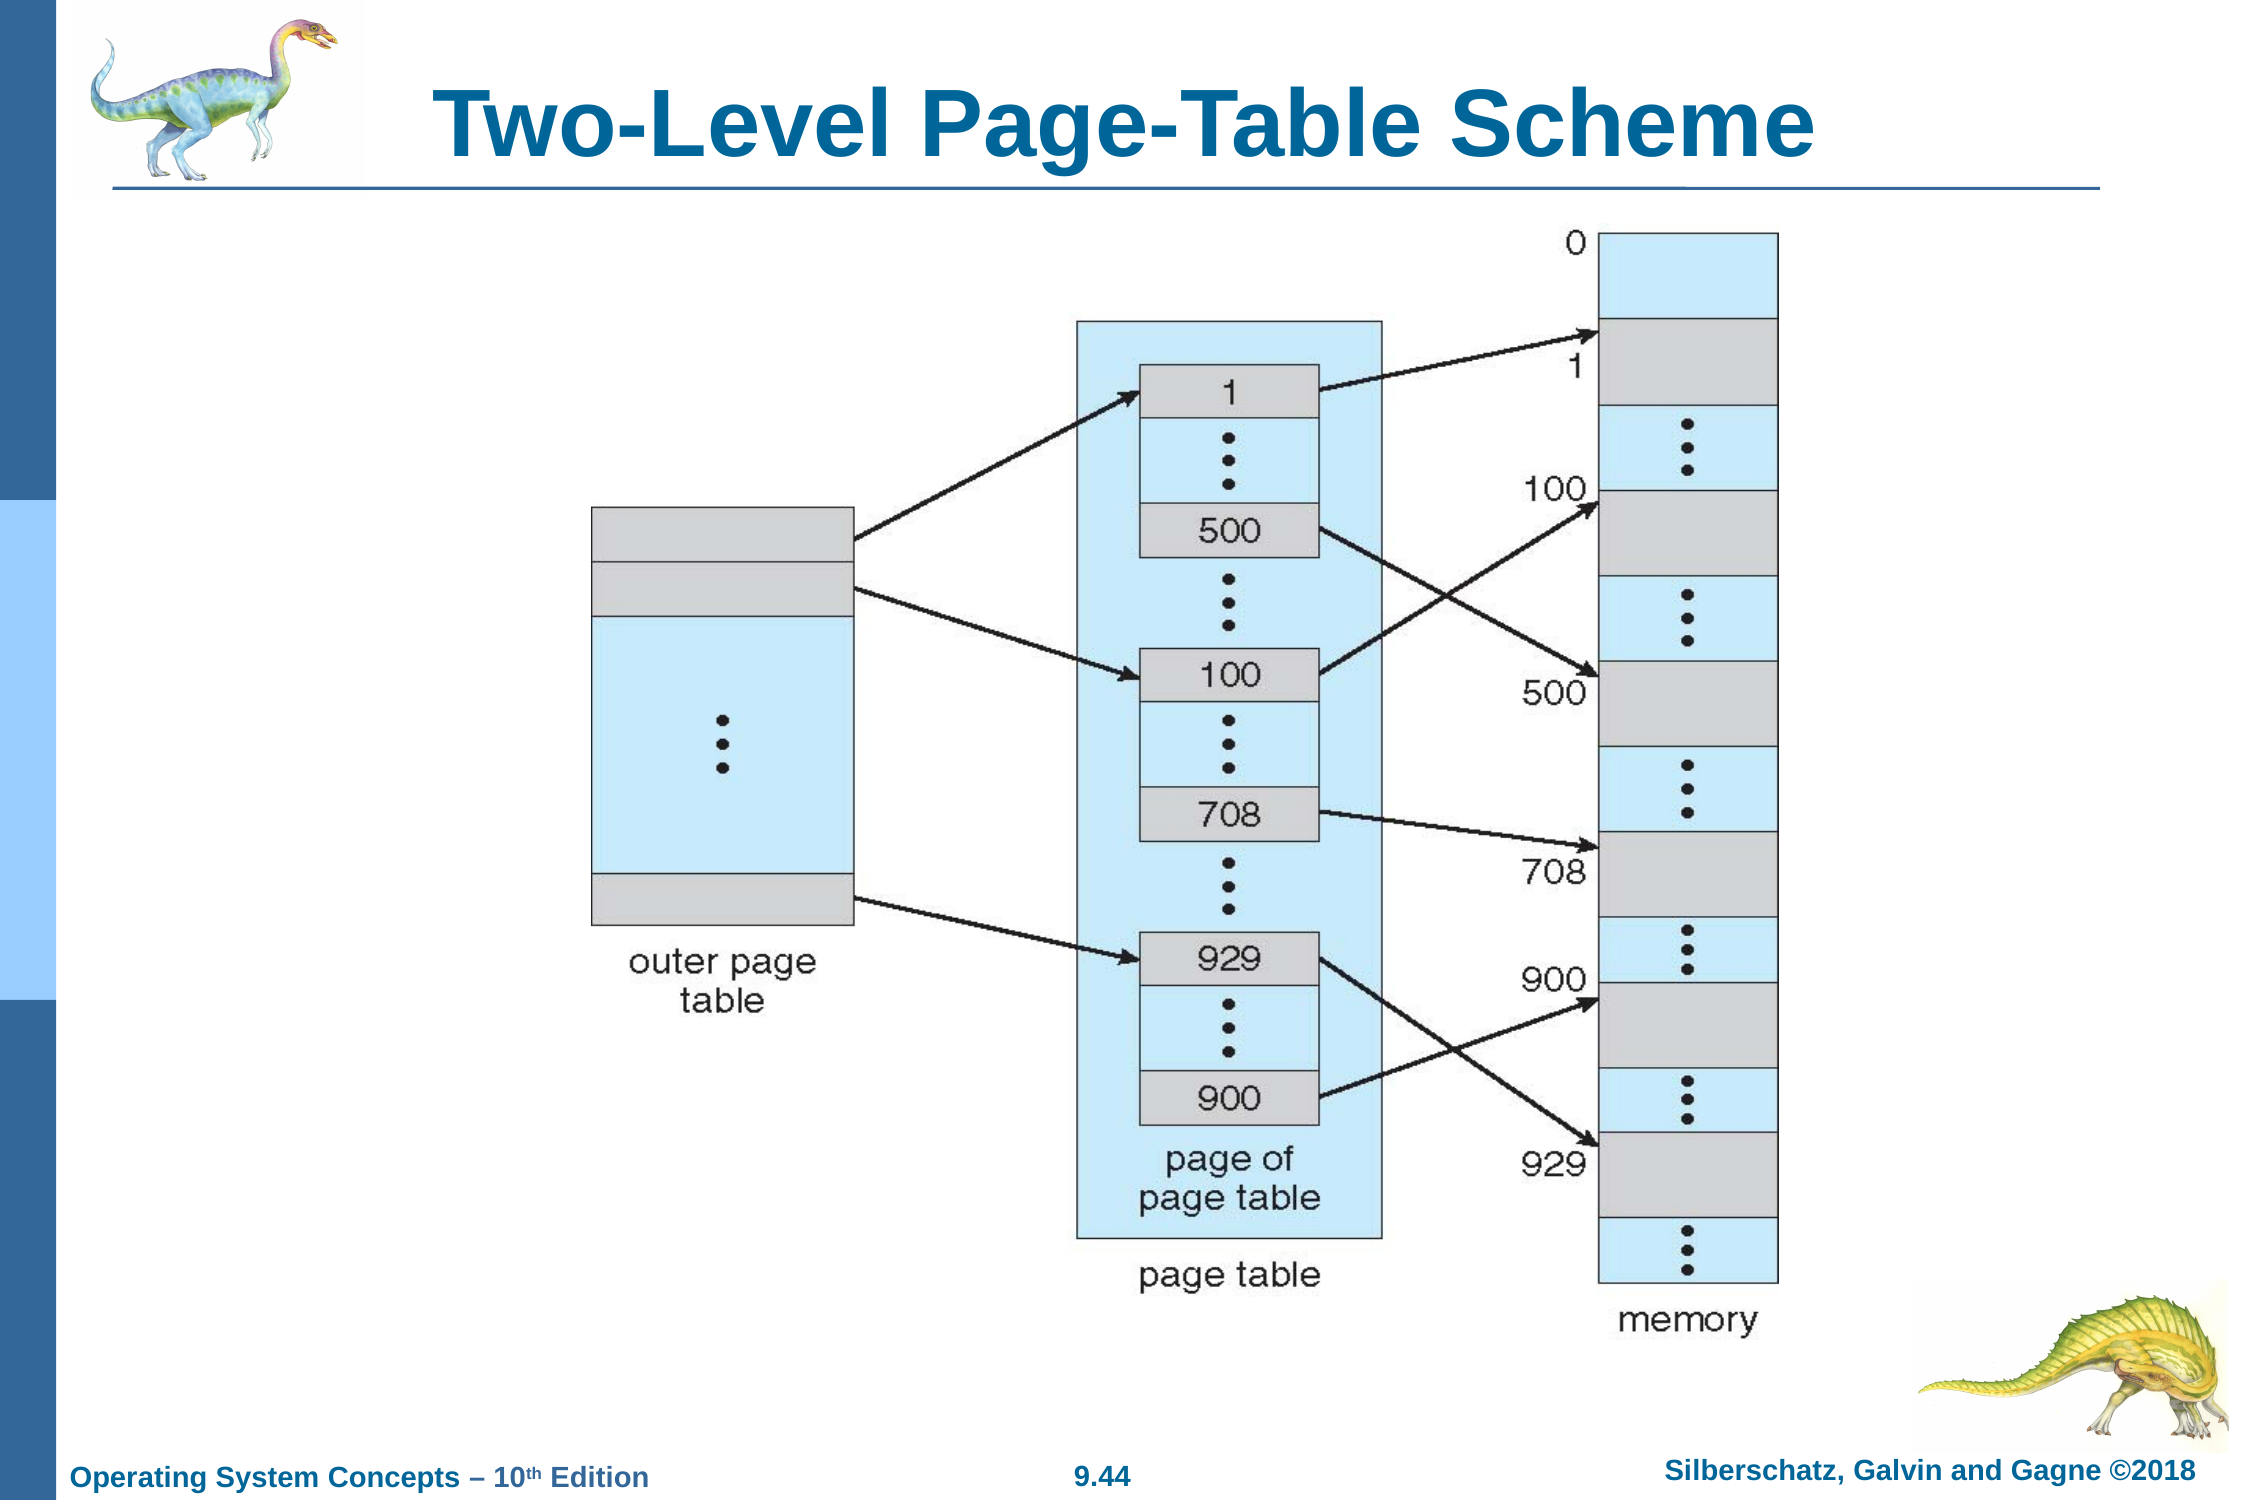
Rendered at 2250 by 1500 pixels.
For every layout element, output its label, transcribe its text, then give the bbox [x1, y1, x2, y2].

picture [70, 0, 365, 199]
picture [1913, 1279, 2229, 1453]
title Two-Level Page-Table Scheme [112, 60, 2138, 187]
picture [591, 223, 1779, 1340]
